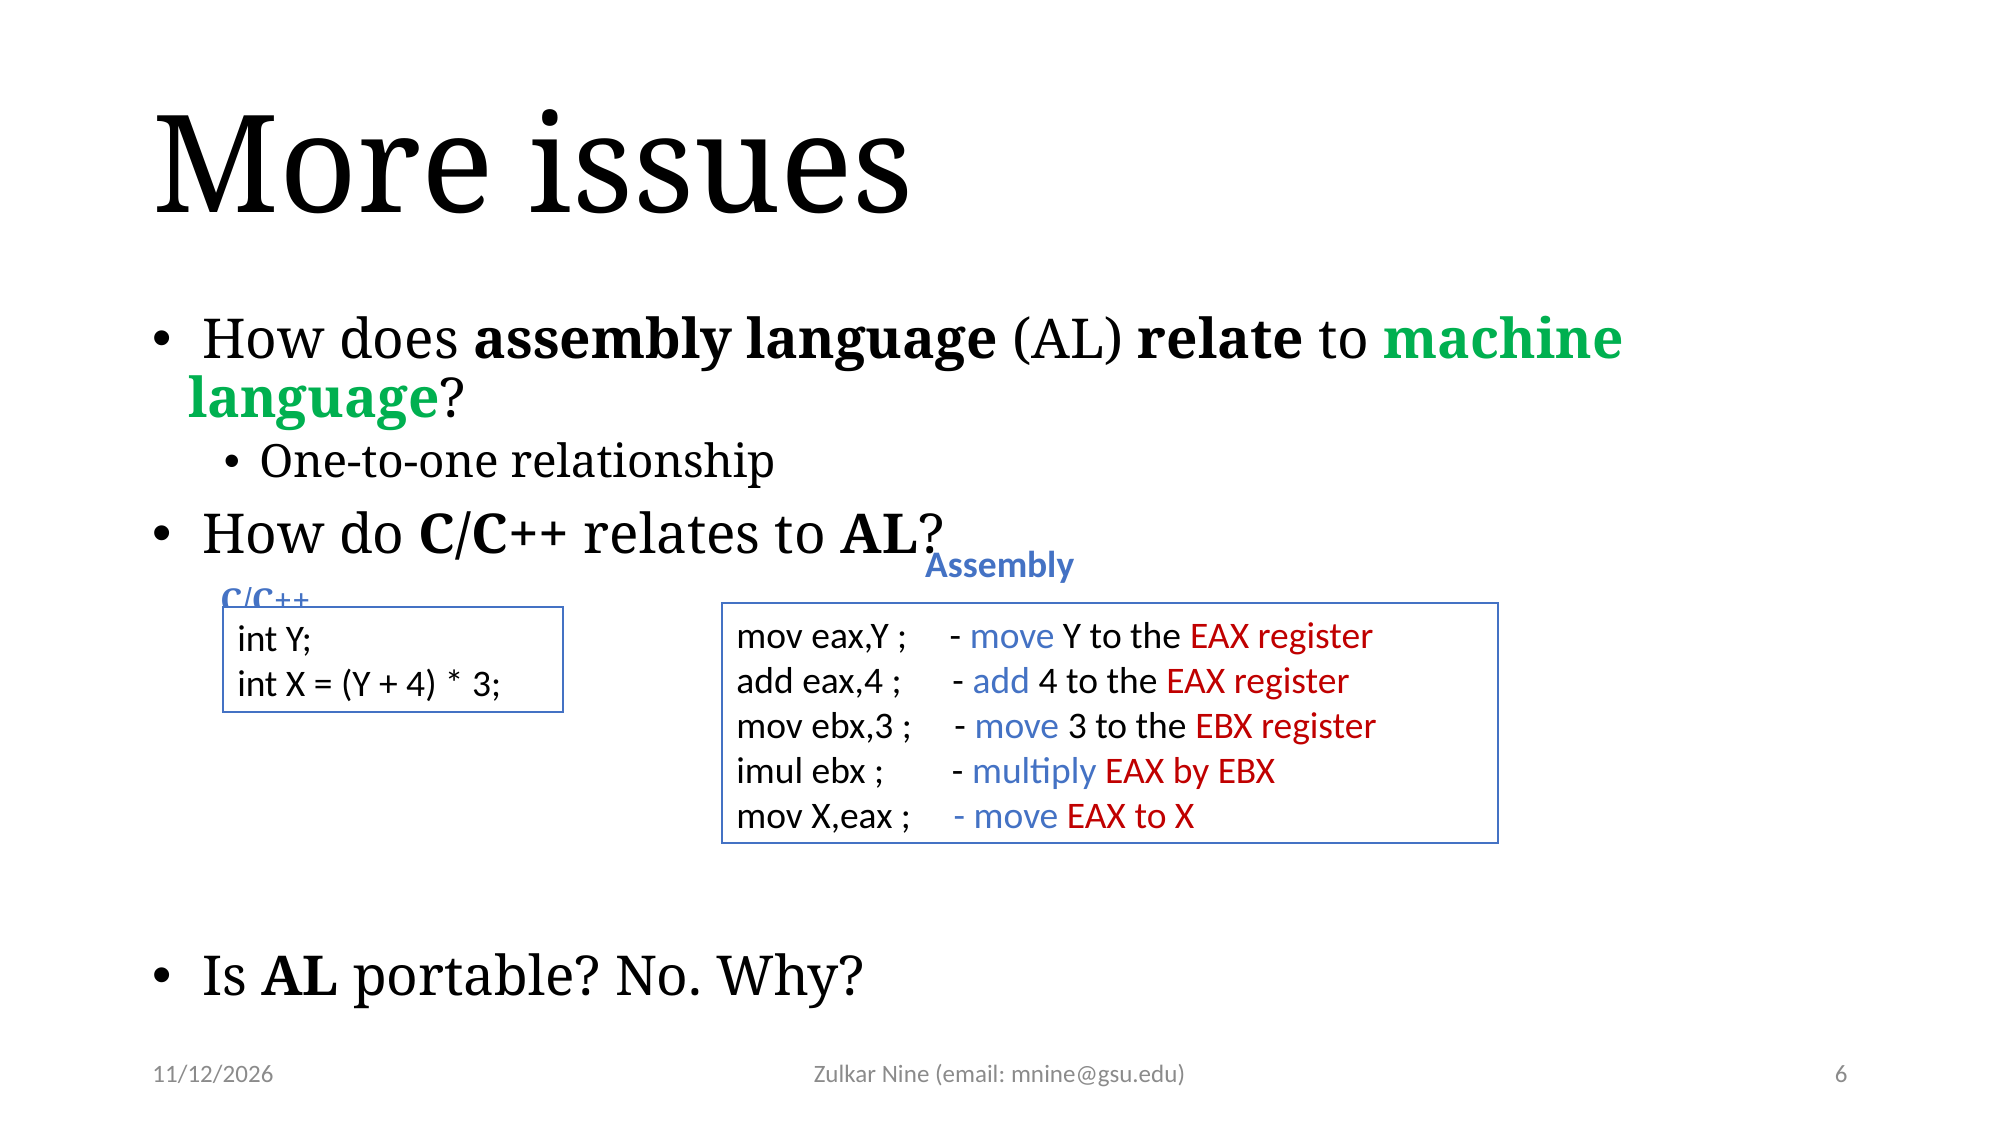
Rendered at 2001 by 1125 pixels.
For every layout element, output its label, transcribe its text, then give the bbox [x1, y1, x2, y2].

slide_number 6 [1412, 1042, 1863, 1103]
text_box int Y; int X = (Y + 4) * 3; [222, 606, 564, 713]
list How does assembly language (AL) relate to machine language? One-to-one relationship How do C/C++ relates to AL? C/C++ Is AL portable? No. Why? [137, 303, 1863, 1017]
text_box Assembly [910, 532, 1090, 592]
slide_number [137, 1042, 588, 1103]
footer Zulkar Nine (email: mnine@gsu.edu) [662, 1042, 1338, 1103]
text_box mov eax,Y ; - move Y to the EAX register add eax,4 ; - add 4 to the EAX register mov ebx,3 ; - move 3 to the EBX register imul ebx ; - multiply EAX by EBX mov X,eax ; - move EAX to X [721, 602, 1499, 844]
title More issues [137, 59, 1863, 278]
